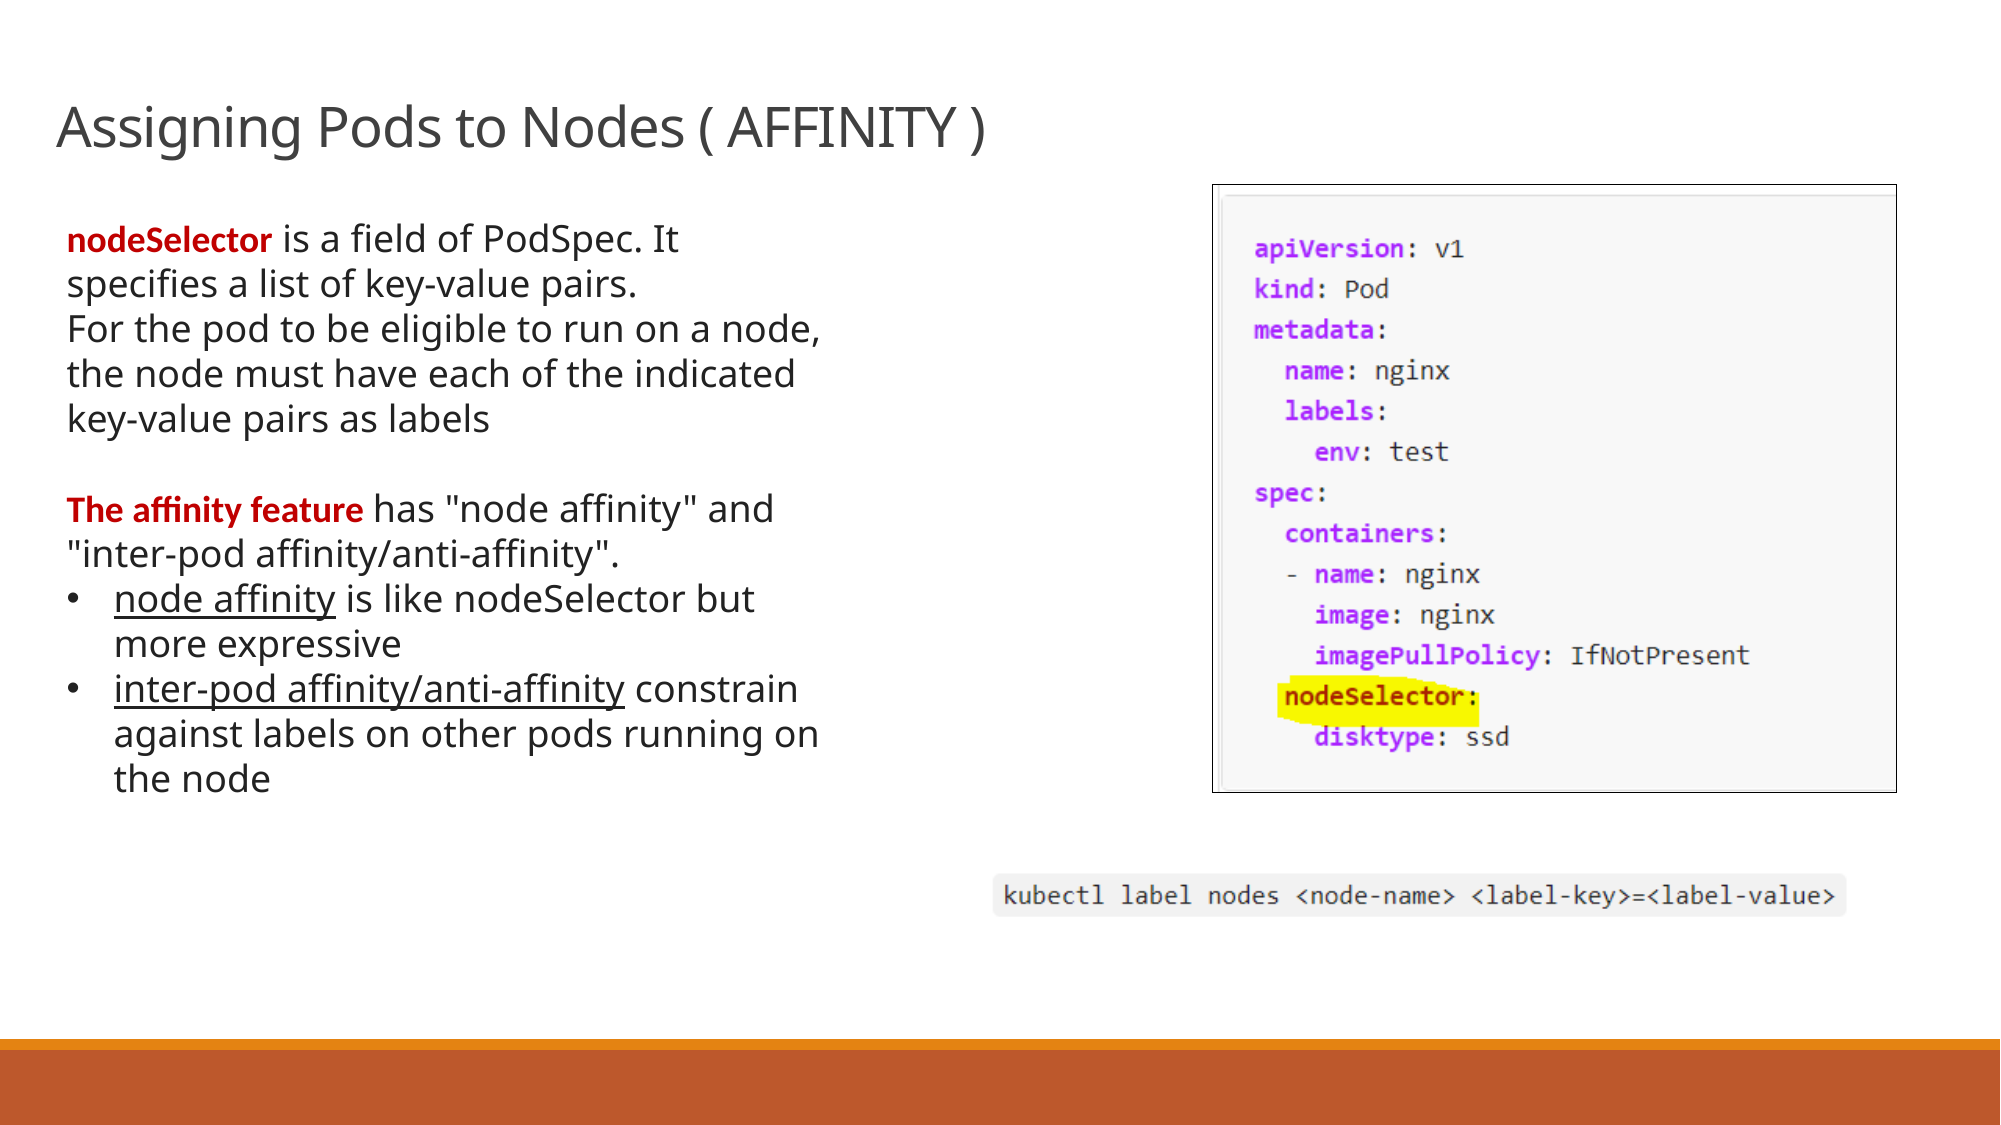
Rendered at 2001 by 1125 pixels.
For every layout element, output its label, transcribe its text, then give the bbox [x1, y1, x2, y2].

text_box nodeSelector is a field of PodSpec. It specifies a list of key-value pairs. For the pod to be eligible to run on a node, the node must have each of the indicated key-value pairs as labels The affinity feature has "node affinity" and "inter-pod affinity/anti-affinity". node affinity is like nodeSelector but more expressive inter-pod affinity/anti-affinity constrain against labels on other pods running on the node [51, 208, 847, 1090]
picture [989, 869, 1854, 925]
title Assigning Pods to Nodes ( AFFINITY ) [41, 93, 1745, 167]
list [1212, 183, 1898, 793]
